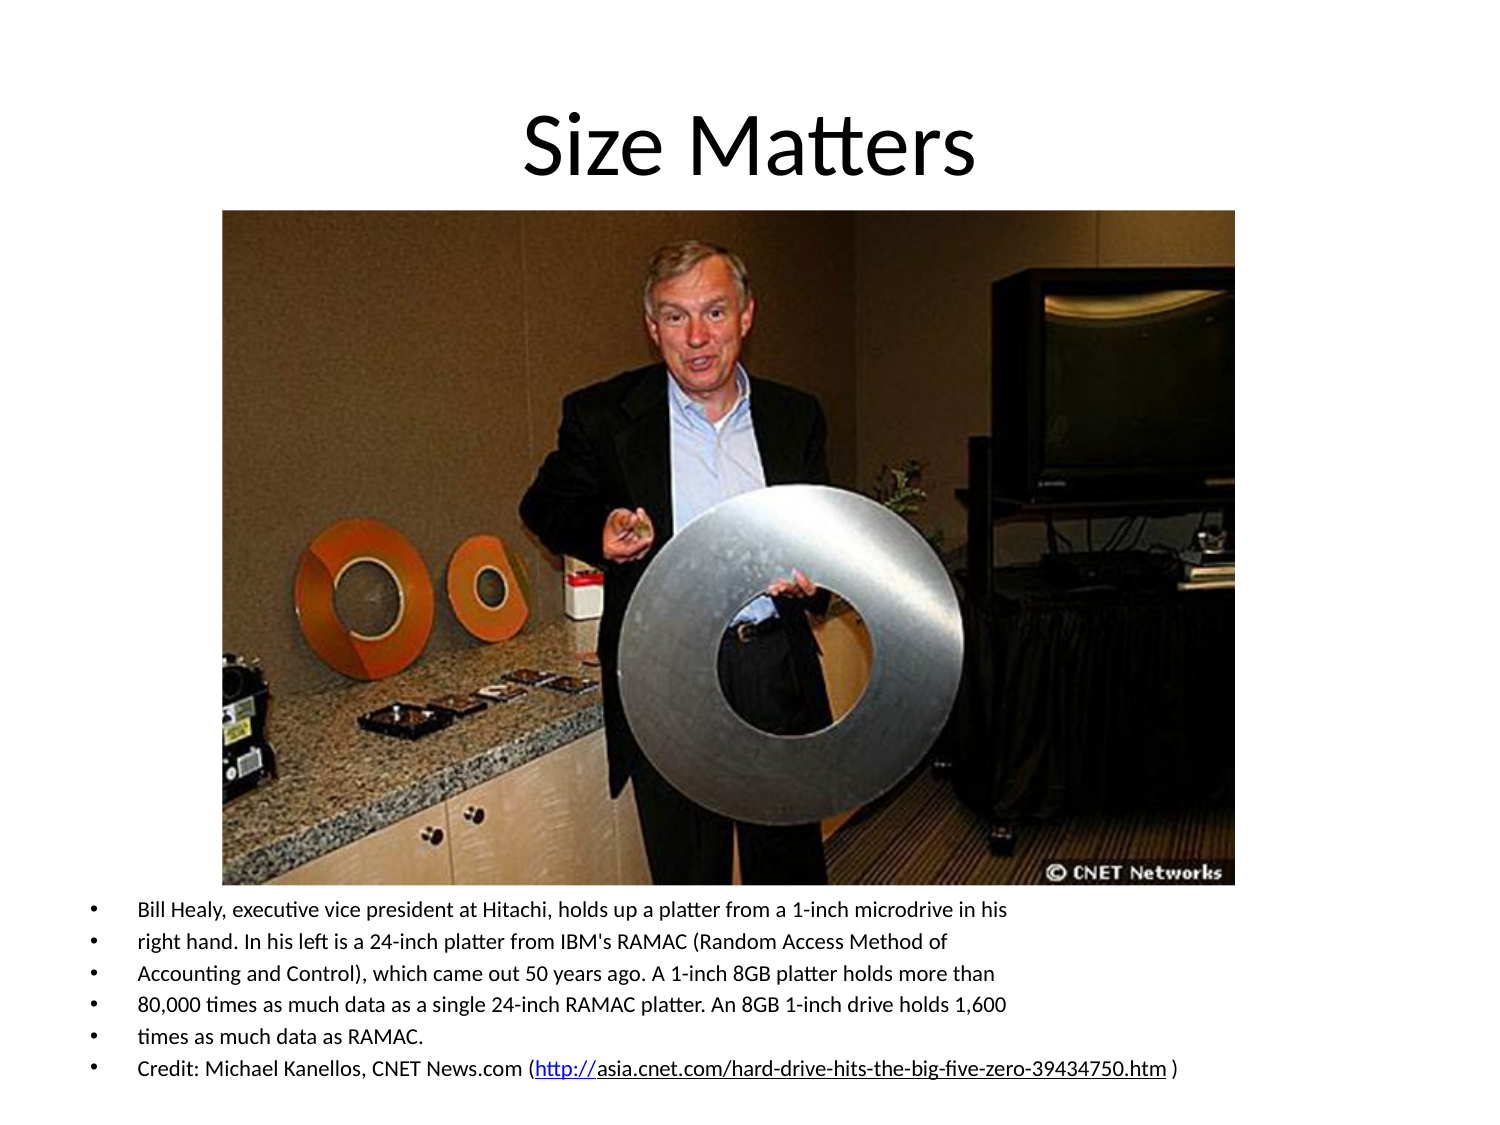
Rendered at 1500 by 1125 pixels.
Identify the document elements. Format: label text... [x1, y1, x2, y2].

title Size Matters [75, 45, 1425, 233]
picture [221, 209, 1235, 887]
list Bill Healy, executive vice president at Hitachi, holds up a platter from a 1-inch microdrive in his right hand. In his left is a 24-inch platter from IBM's RAMAC (Random Access Method of Accounting and Control), which came out 50 years ago. A 1-inch 8GB platter holds more than 80,000 times as much data as a single 24-inch RAMAC platter. An 8GB 1-inch drive holds 1,600 times as much data as RAMAC. Credit: Michael Kanellos, CNET News.com (http://asia.cnet.com/hard-drive-hits-the-big-five-zero-39434750.htm) [75, 887, 1425, 1094]
